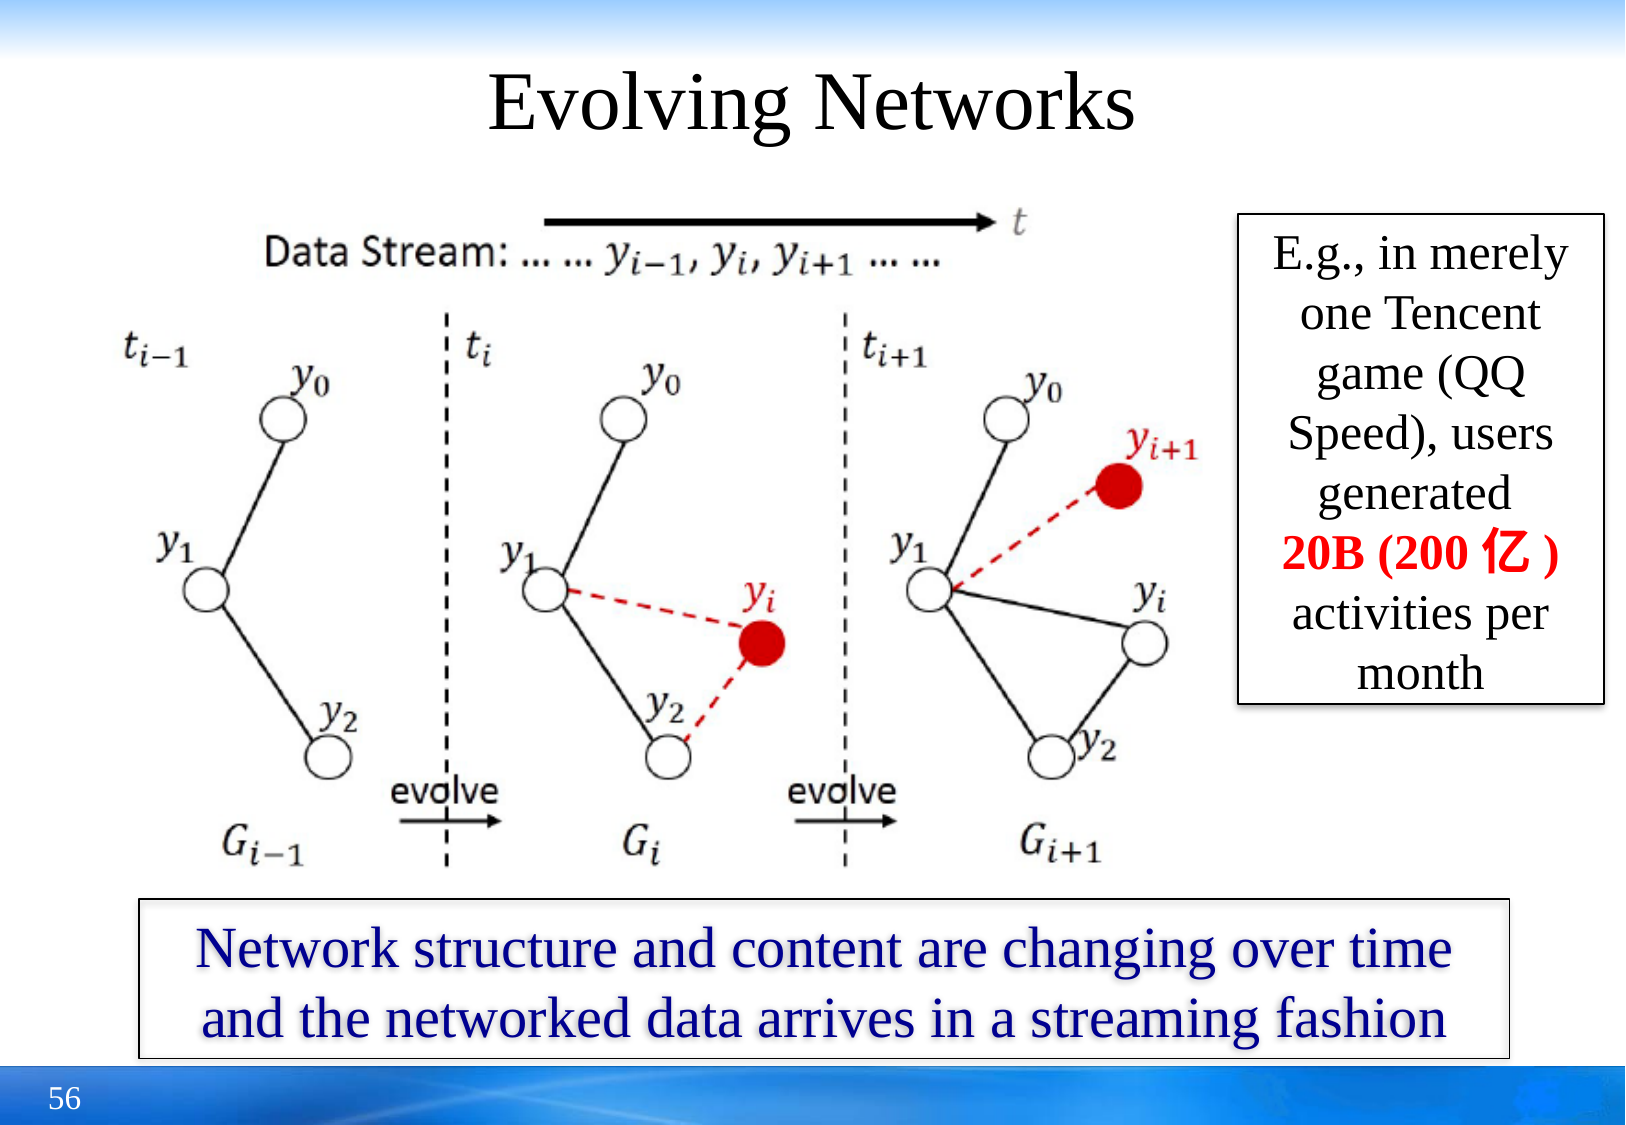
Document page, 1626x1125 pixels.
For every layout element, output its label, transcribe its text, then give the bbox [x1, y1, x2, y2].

title Evolving Networks [44, 30, 1581, 162]
text_box Network structure and content are changing over time and the networked data arrives in a streaming fashion [138, 898, 1510, 1059]
picture [73, 184, 1256, 896]
picture [0, 1066, 1625, 1125]
text_box E.g., in merely one Tencent game (QQ Speed), users generated 20B (200亿) activities per month [1261, 213, 1605, 705]
